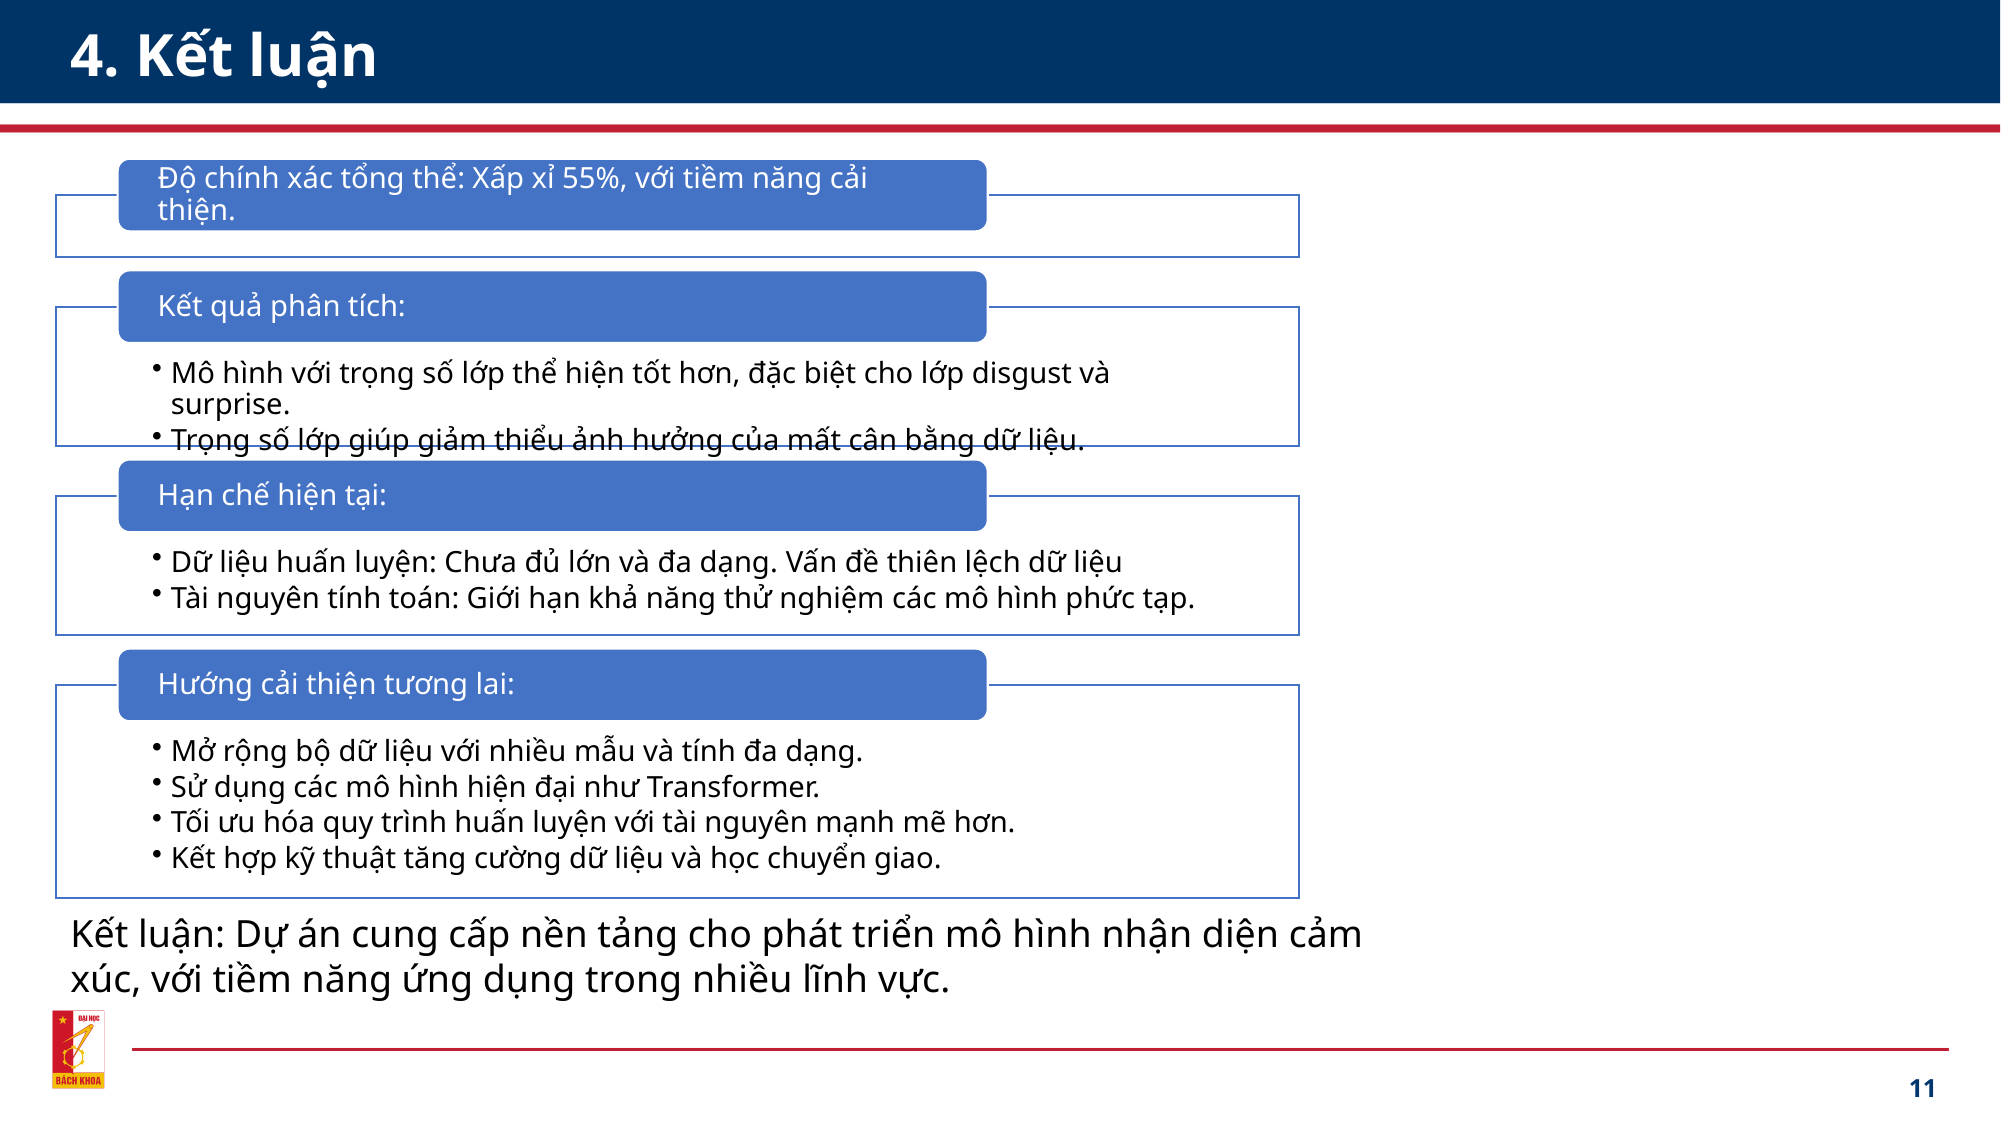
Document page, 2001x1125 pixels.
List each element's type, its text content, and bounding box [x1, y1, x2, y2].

slide_number 11 [1502, 1065, 1953, 1125]
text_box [55, 154, 1299, 903]
picture [0, 0, 2001, 1125]
text_box Kết luận: Dự án cung cấp nền tảng cho phát triển mô hình nhận diện cảm xúc, với tiềm năng ứng dụng trong nhiều lĩnh vực. [55, 902, 1396, 1007]
title 4. Kết luận [55, 18, 1945, 90]
